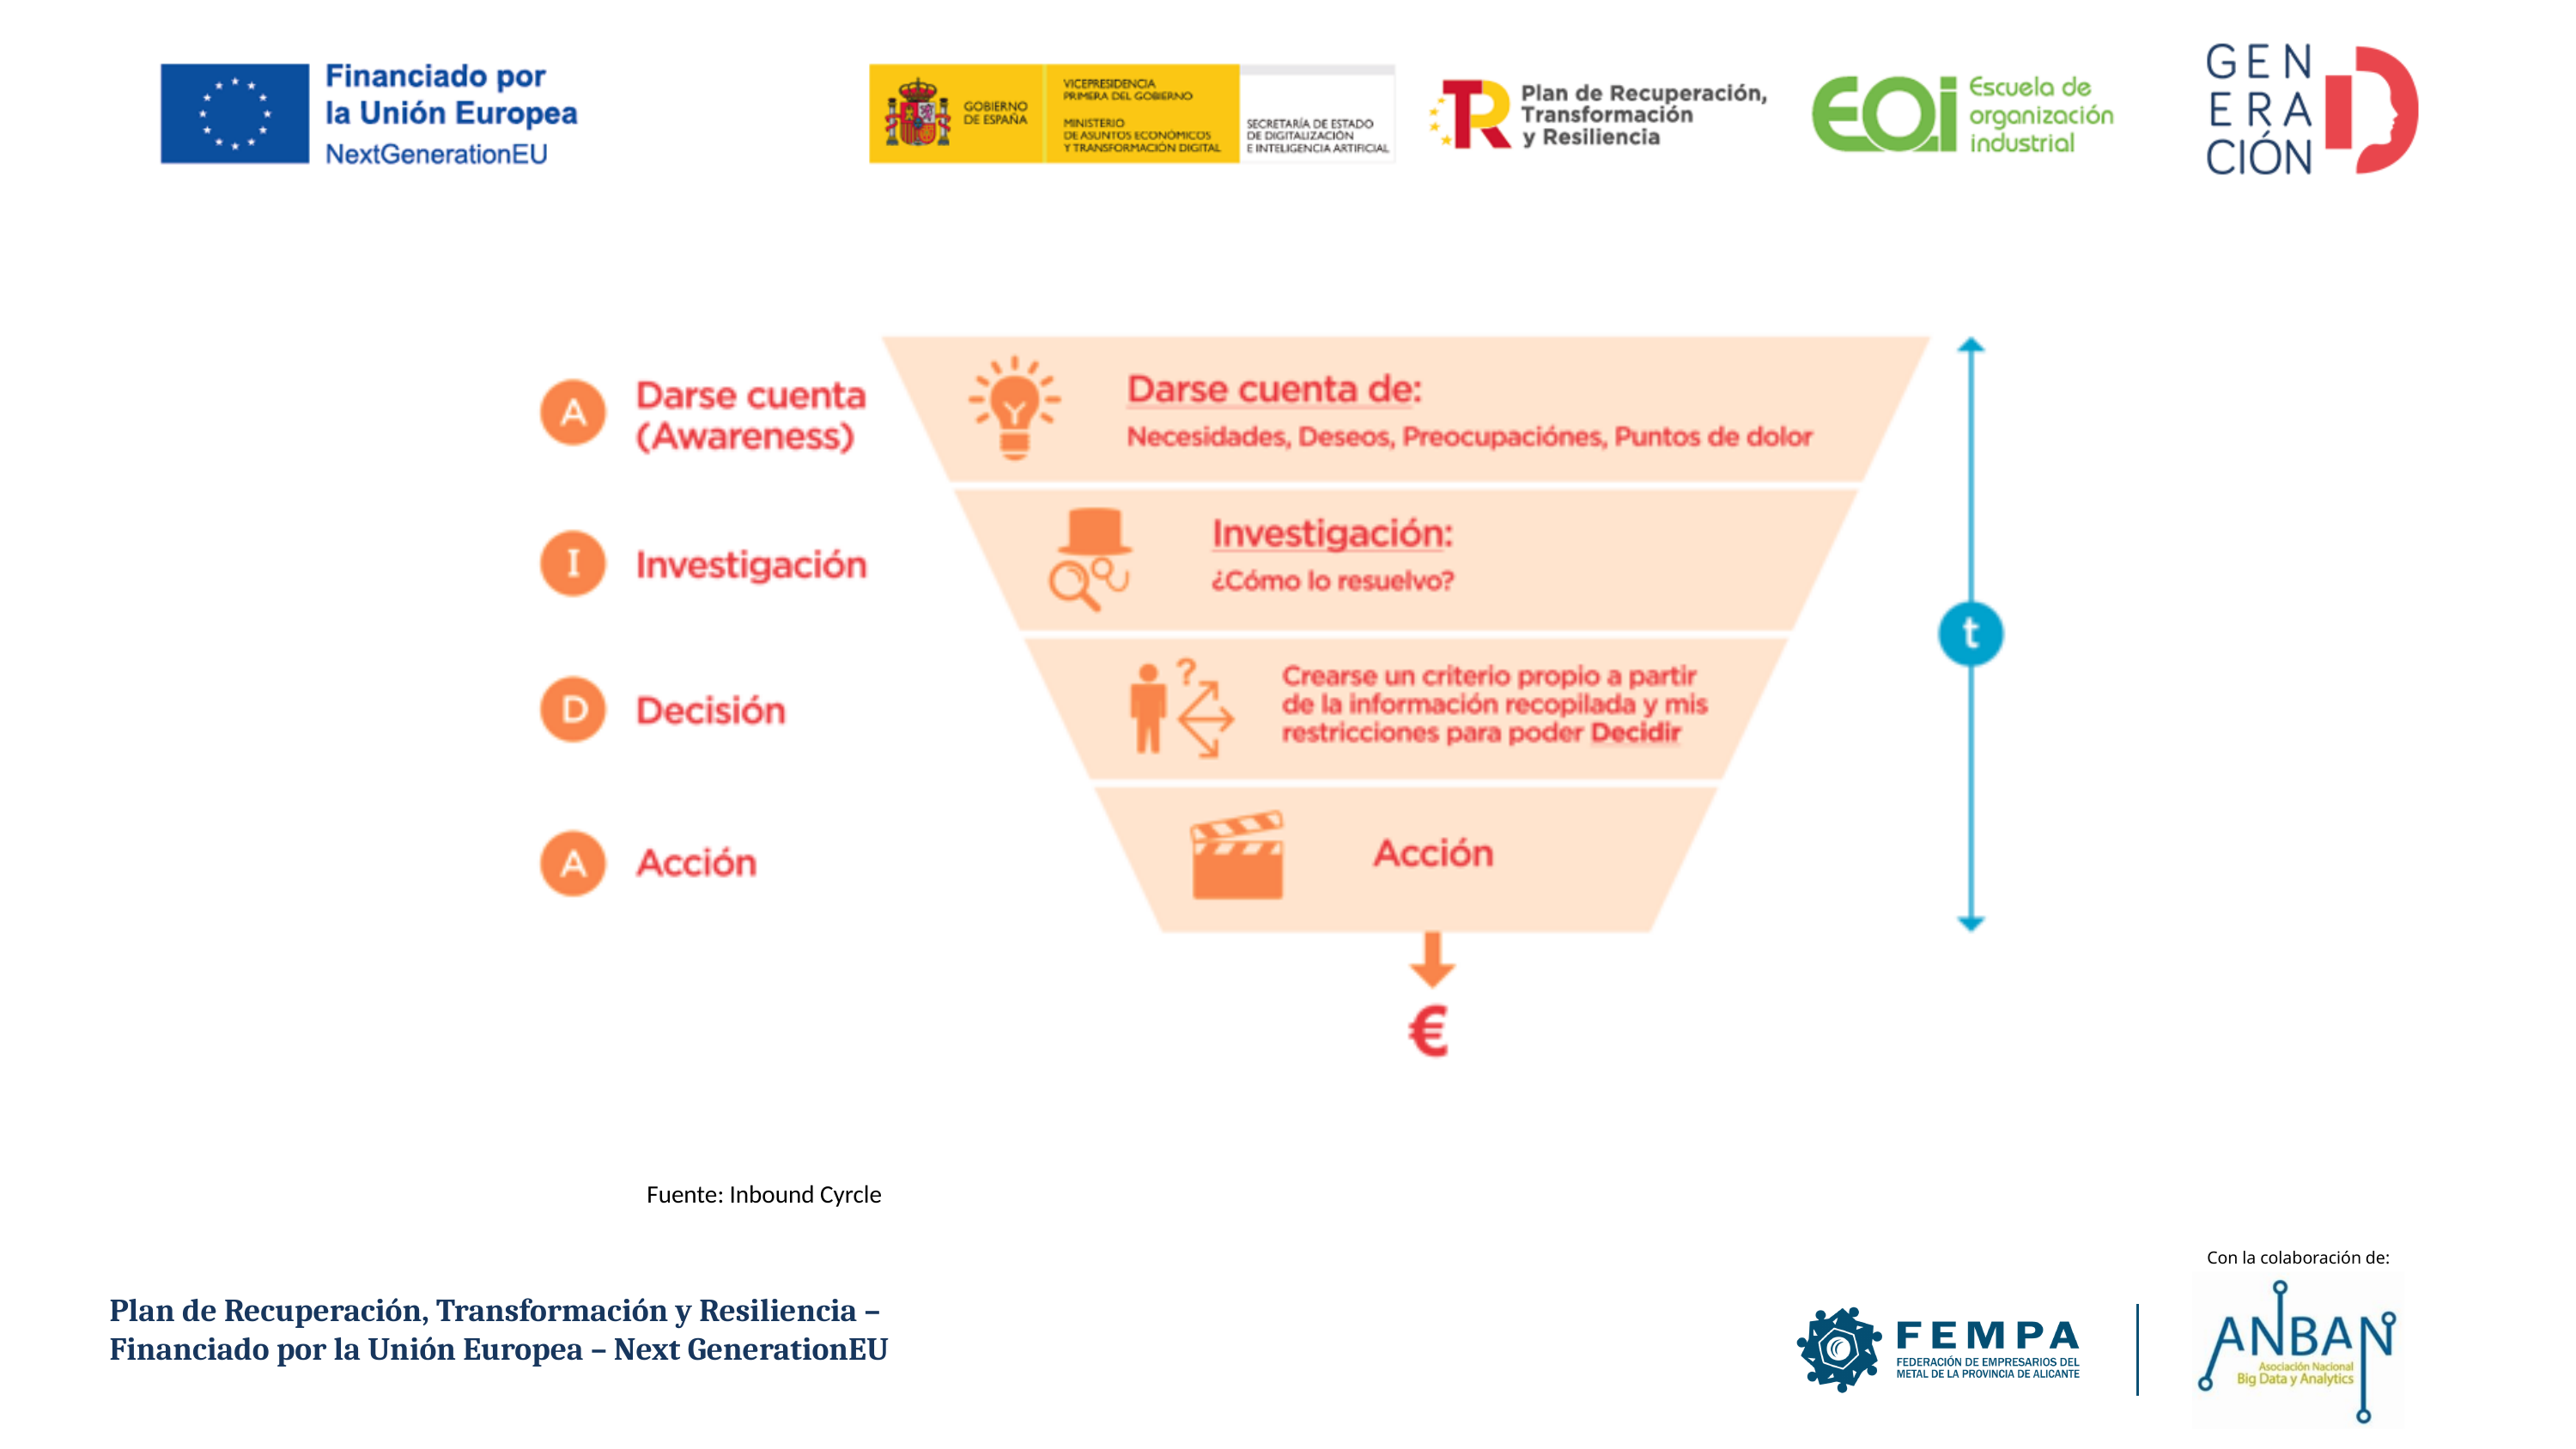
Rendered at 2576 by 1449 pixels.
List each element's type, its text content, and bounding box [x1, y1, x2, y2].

picture [407, 268, 2112, 1181]
picture [2191, 1270, 2405, 1429]
text_box Fuente: Inbound Cyrcle [634, 1189, 926, 1240]
picture [144, 15, 2432, 199]
picture [1791, 1303, 2084, 1396]
text_box Con la colaboración de: [2160, 1239, 2437, 1268]
text_box Plan de Recuperación, Transformación y Resiliencia – Financiado por la Unión Europea – Next GenerationEU [96, 1282, 1028, 1374]
